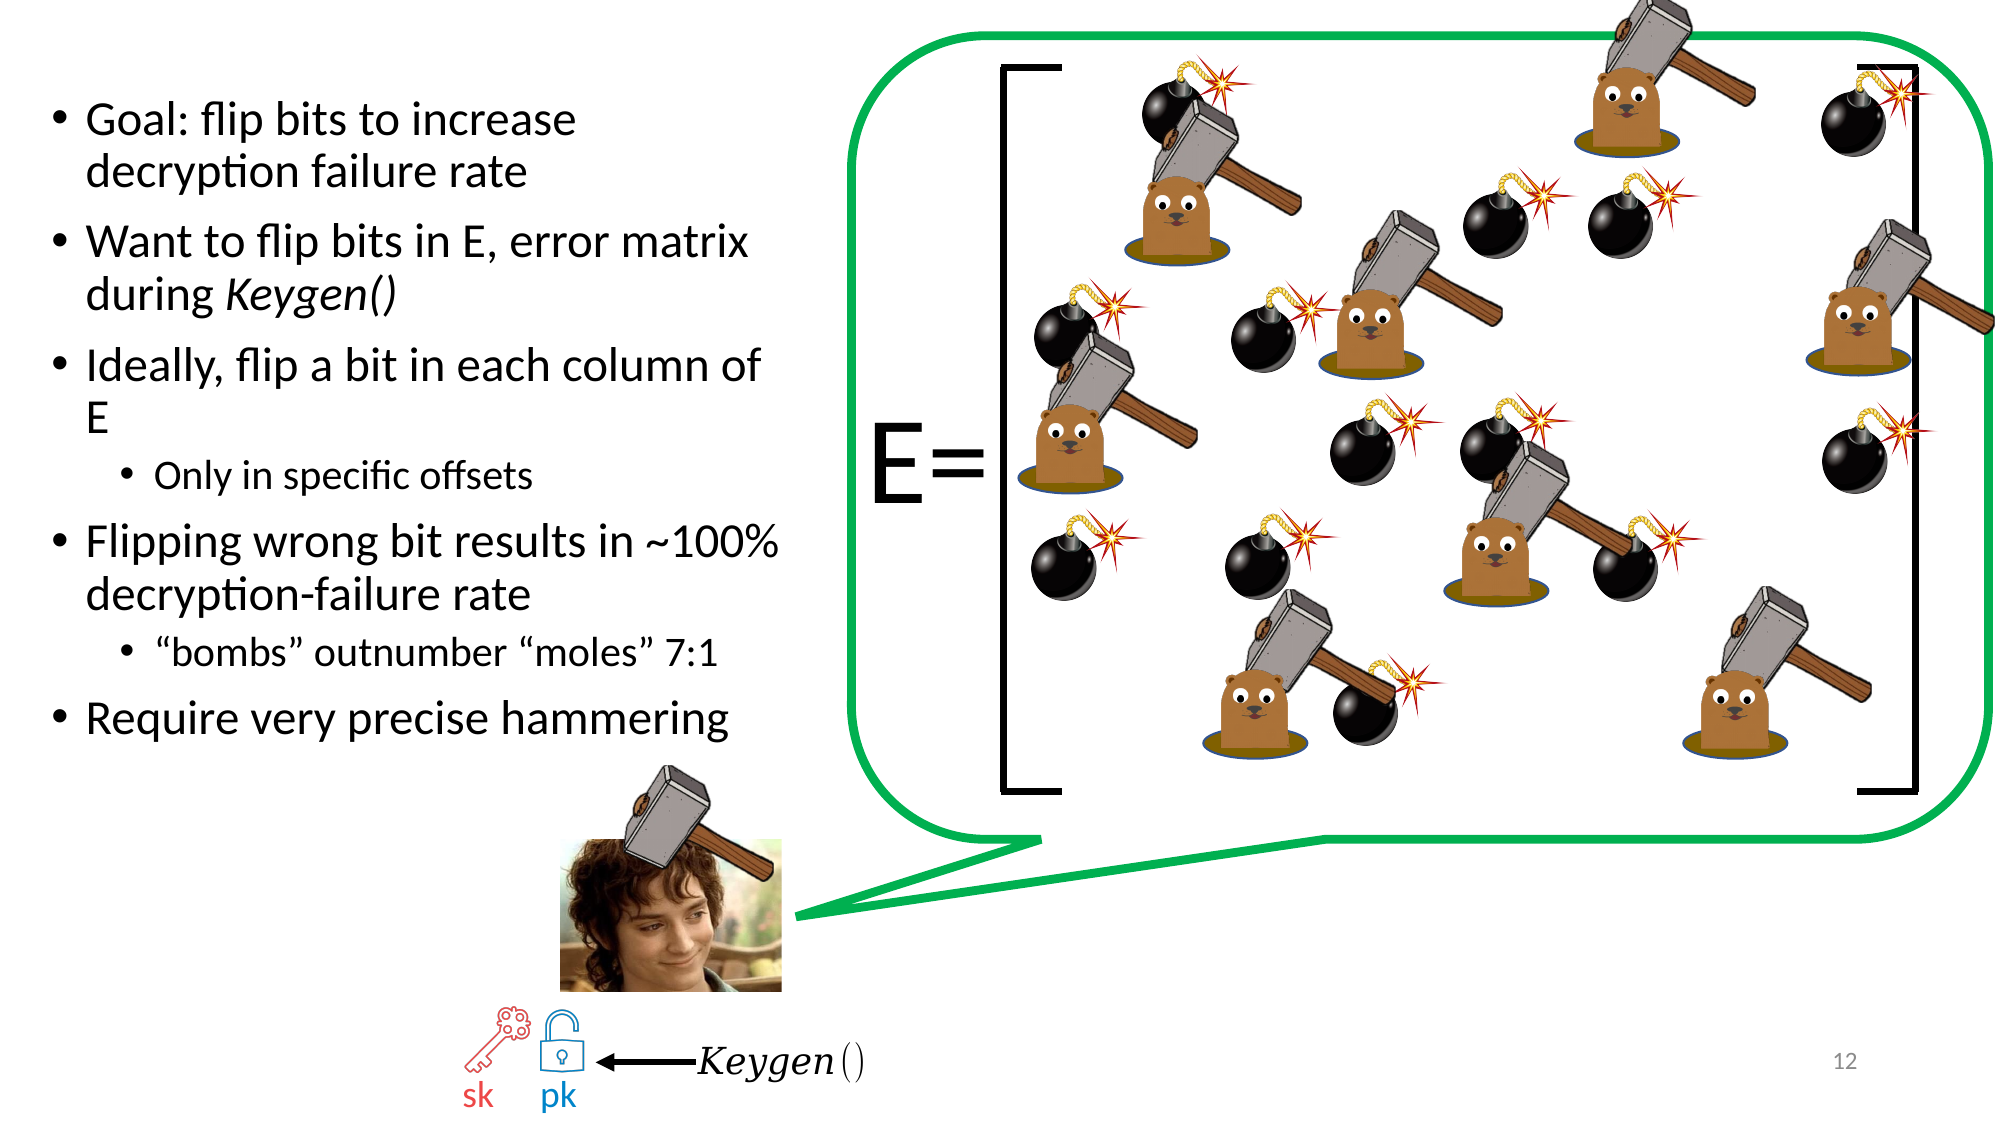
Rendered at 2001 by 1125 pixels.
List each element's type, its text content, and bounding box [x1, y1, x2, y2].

picture [1588, 165, 1704, 259]
picture [1203, 506, 1449, 757]
picture [1031, 507, 1148, 601]
picture [1806, 200, 1995, 374]
picture [1231, 165, 1580, 377]
picture [624, 747, 774, 899]
picture [1018, 276, 1183, 492]
picture [1125, 53, 1287, 264]
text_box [851, 66, 1918, 792]
text_box [898, 34, 1605, 66]
text_box [1757, 34, 1990, 217]
picture [1822, 400, 1939, 494]
picture [1683, 567, 1857, 758]
picture [1330, 391, 1447, 486]
picture [1821, 63, 1937, 157]
picture [1575, 0, 1756, 155]
slide_number 12 [1422, 1029, 1873, 1090]
list Goal: flip bits to increase decryption failure rate Want to flip bits in E, error matrix during Keygen() Ideally, flip a bit in each column of E Only in specific offsets Flipping wrong bit results in ~100% decryption-failure rate “bombs” outnumber “moles” 7:1 Require very precise hammering [36, 85, 802, 759]
text_box [867, 335, 1990, 908]
picture [1444, 390, 1709, 605]
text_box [447, 839, 867, 1123]
